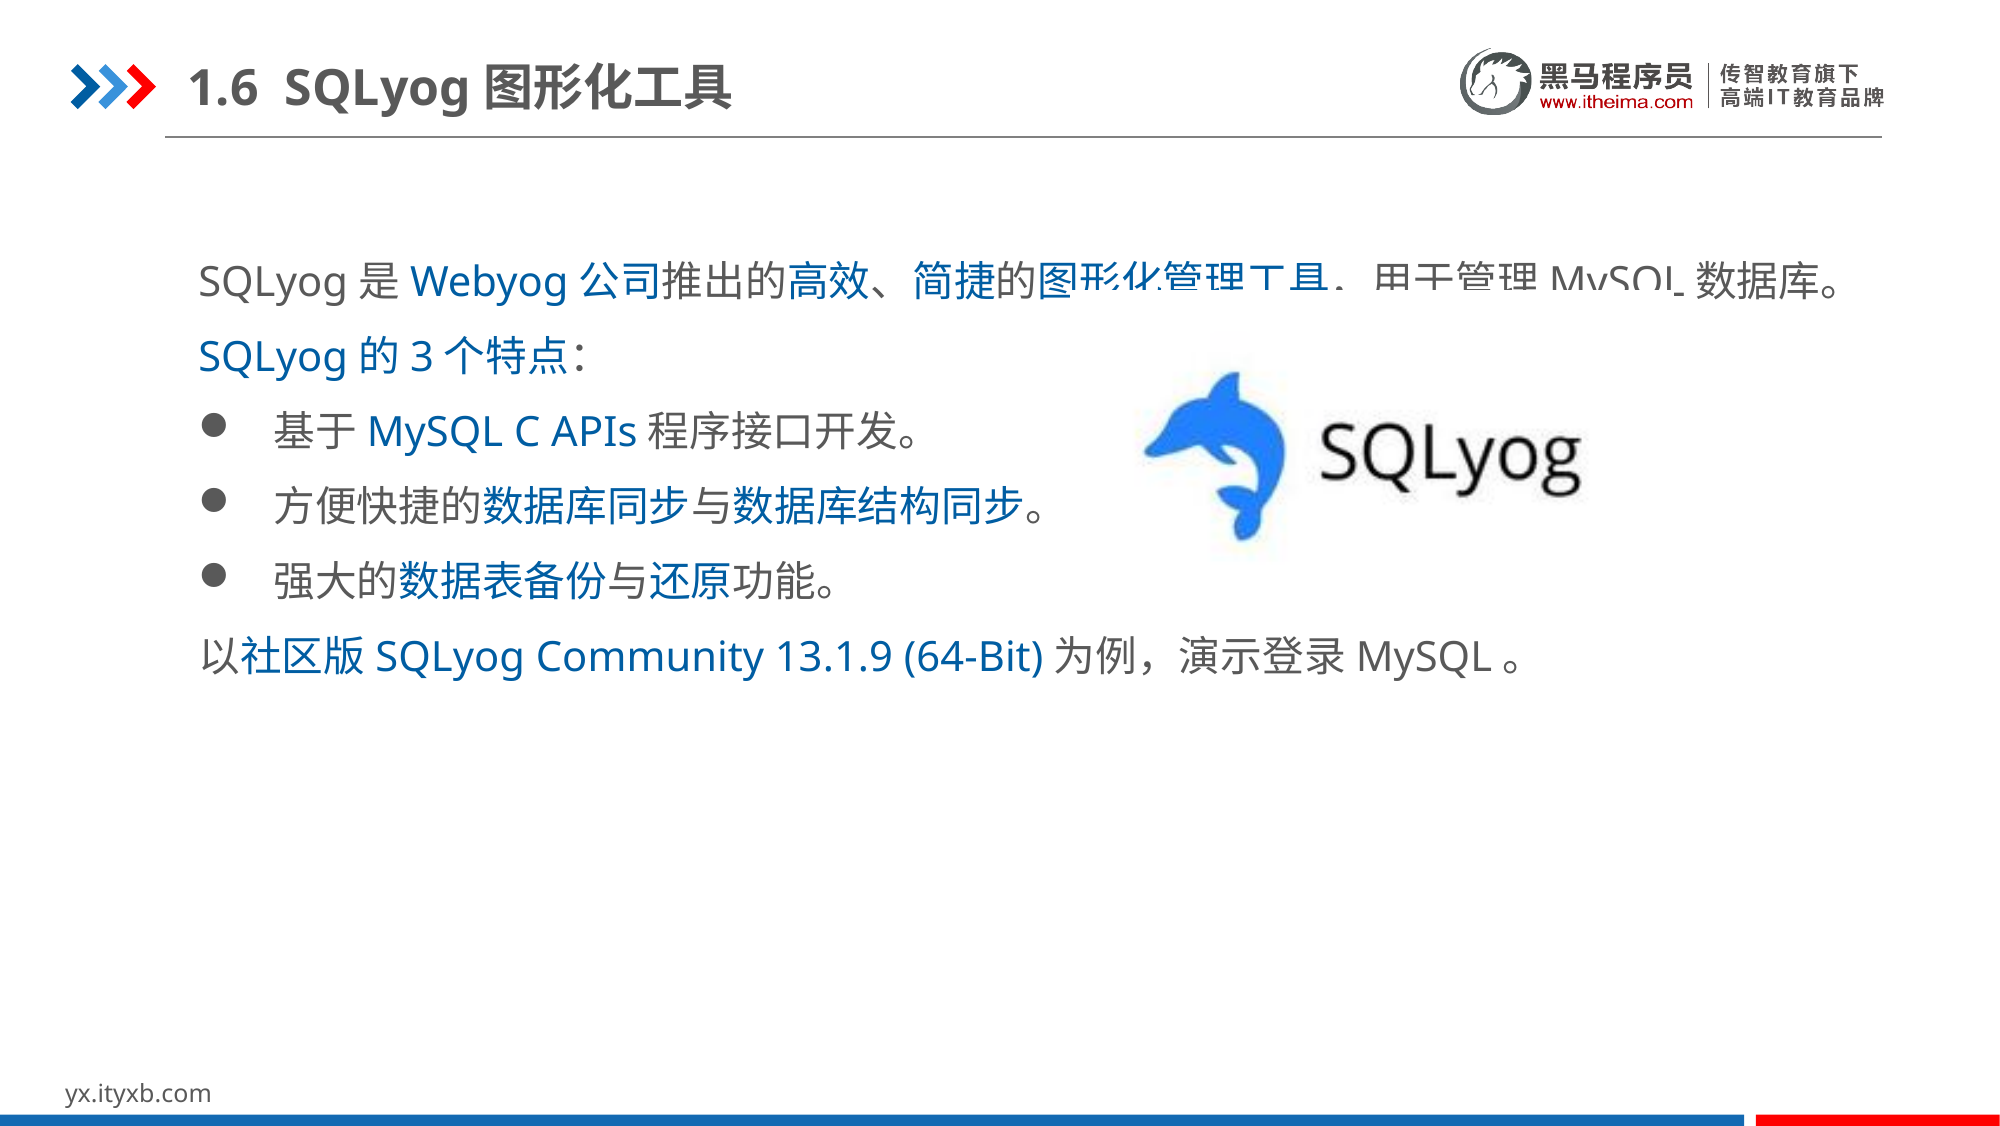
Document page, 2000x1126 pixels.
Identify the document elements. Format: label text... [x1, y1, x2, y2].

text_box 1.6 SQLyog图形化工具 [187, 43, 1047, 127]
picture [1070, 290, 1674, 621]
text_box SQLyog是Webyog公司推出的高效、简捷的图形化管理工具，用于管理MySQL数据库。 SQLyog的3个特点： 基于MySQL C APIs程序接口开发。 方便快捷的数据库同步与数据库结构同步。 强大的数据表备份与还原功能。 以社区版SQLyog Community 13.1.9 (64-Bit)为例，演示登录MySQL。 [183, 222, 1838, 688]
picture [1460, 48, 1887, 115]
